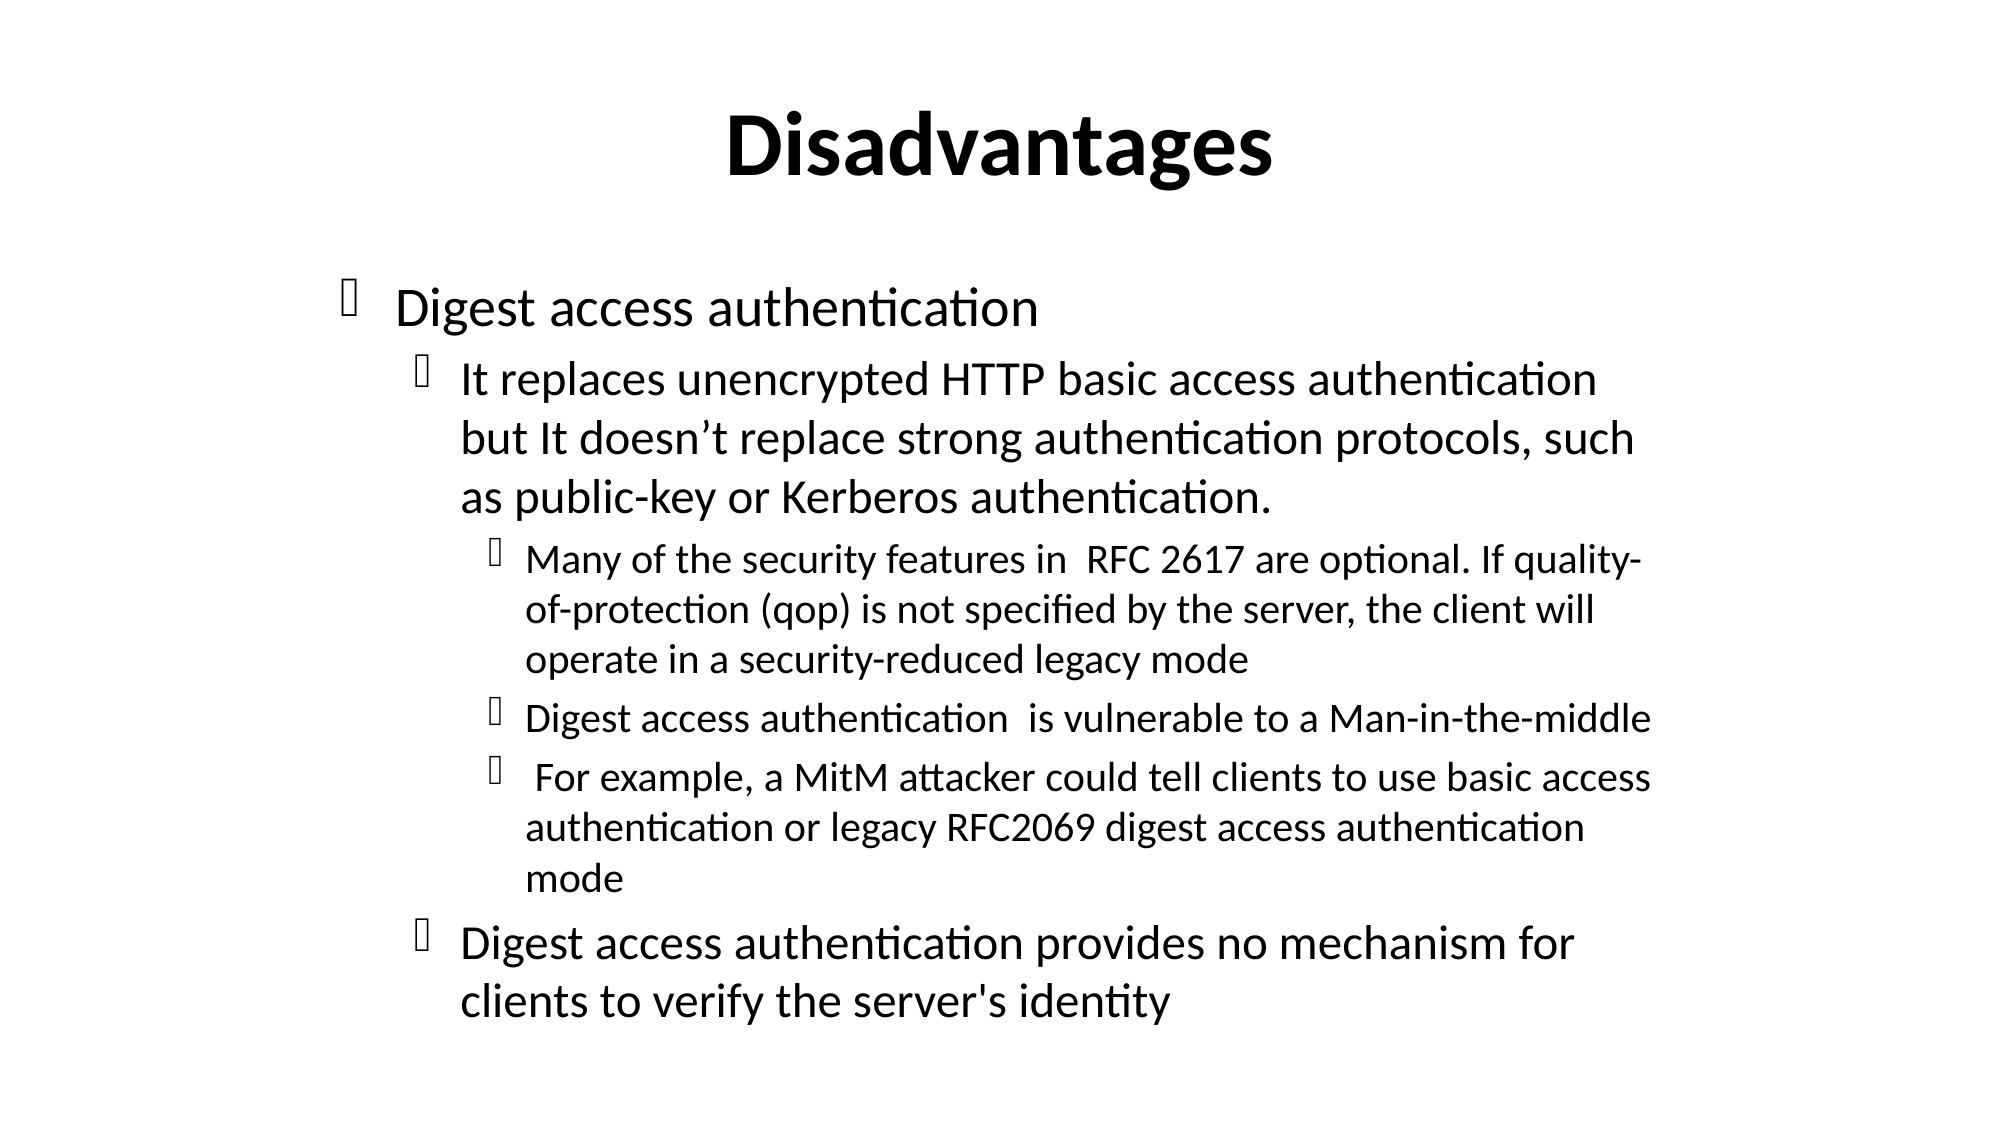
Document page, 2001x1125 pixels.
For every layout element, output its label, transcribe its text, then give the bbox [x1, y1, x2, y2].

list Digest access authentication It replaces unencrypted HTTP basic access authentication but It doesn’t replace strong authentication protocols, such as public-key or Kerberos authentication. Many of the security features in RFC 2617 are optional. If quality-of-protection (qop) is not specified by the server, the client will operate in a security-reduced legacy mode Digest access authentication is vulnerable to a Man-in-the-middle For example, a MitM attacker could tell clients to use basic access authentication or legacy RFC2069 digest access authentication mode Digest access authentication provides no mechanism for clients to verify the server's identity [324, 262, 1675, 1055]
title Disadvantages [99, 45, 1900, 233]
